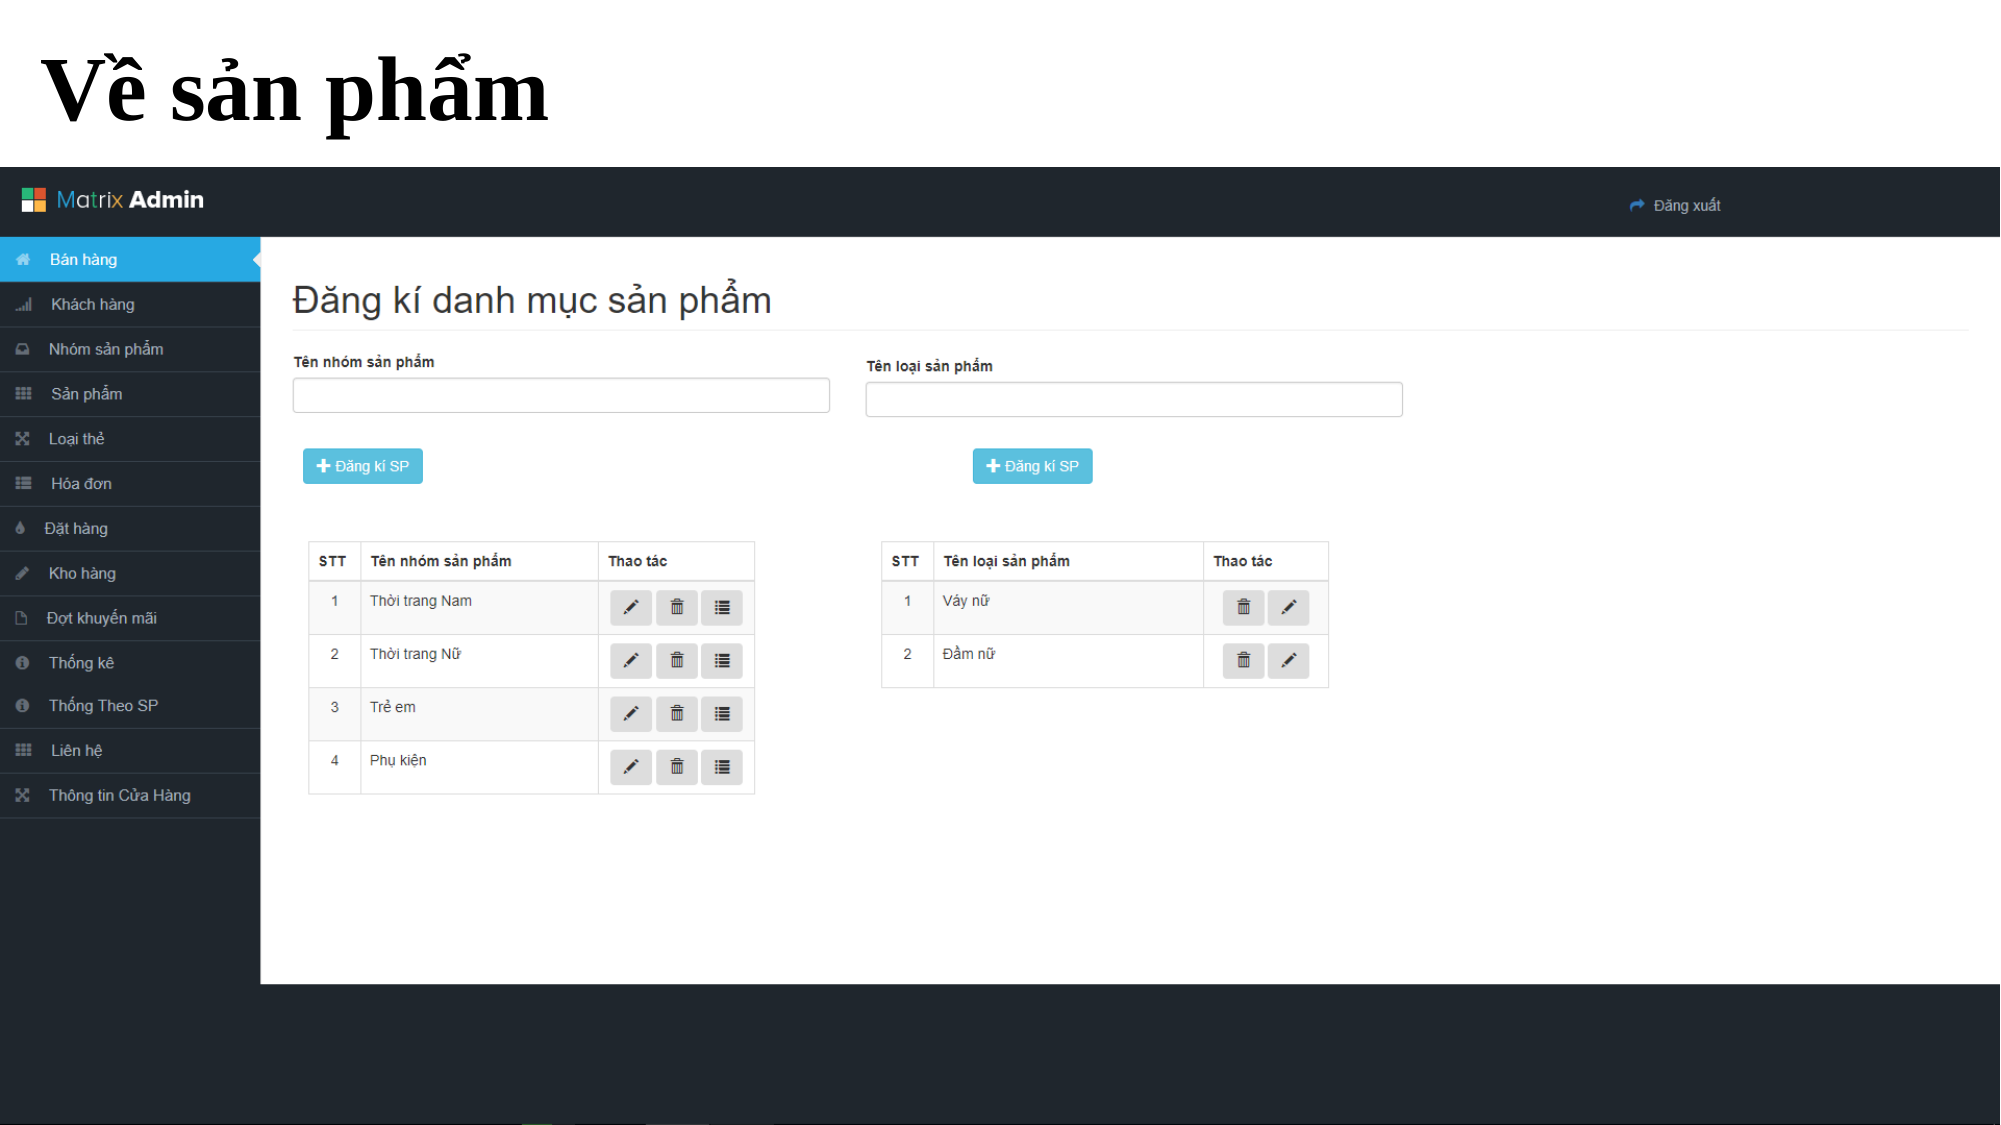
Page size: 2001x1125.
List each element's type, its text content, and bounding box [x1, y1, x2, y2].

text_box Về sản phẩm [25, 20, 566, 146]
picture [0, 167, 2000, 1125]
